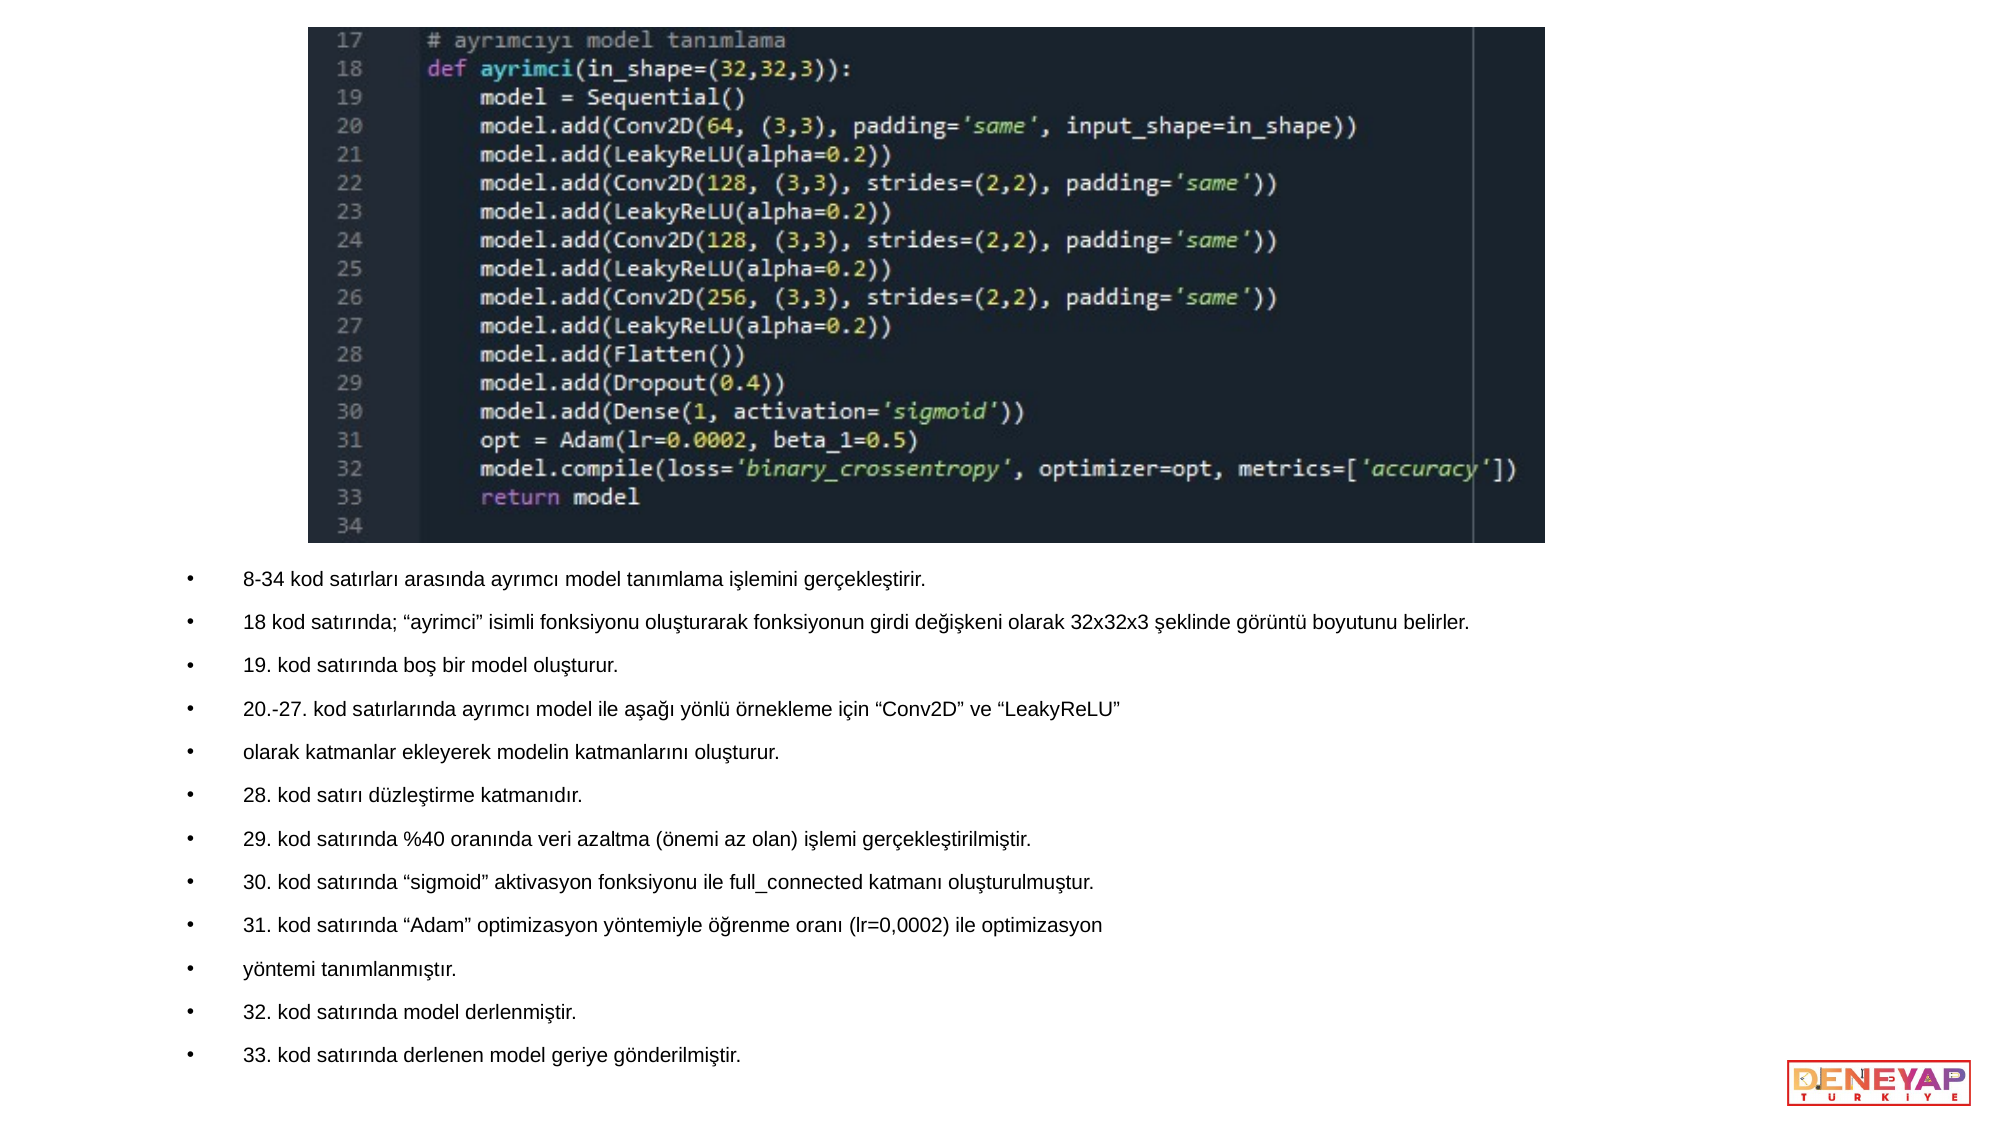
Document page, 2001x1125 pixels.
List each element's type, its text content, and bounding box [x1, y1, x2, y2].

picture [308, 27, 1545, 543]
list 8-34 kod satırları arasında ayrımcı model tanımlama işlemini gerçekleştirir. 18 kod satırında; “ayrimci” isimli fonksiyonu oluşturarak fonksiyonun girdi değişkeni olarak 32x32x3 şeklinde görüntü boyutunu belirler. 19. kod satırında boş bir model oluşturur. 20.-27. kod satırlarında ayrımcı model ile aşağı yönlü örnekleme için “Conv2D” ve “LeakyReLU” olarak katmanlar ekleyerek modelin katmanlarını oluşturur. 28. kod satırı düzleştirme katmanıdır. 29. kod satırında %40 oranında veri azaltma (önemi az olan) işlemi gerçekleştirilmiştir. 30. kod satırında “sigmoid” aktivasyon fonksiyonu ile full_connected katmanı oluşturulmuştur. 31. kod satırında “Adam” optimizasyon yöntemiyle öğrenme oranı (lr=0,0002) ile optimizasyon yöntemi tanımlanmıştır. 32. kod satırında model derlenmiştir. 33. kod satırında derlenen model geriye gönderilmiştir. [153, 560, 1615, 1036]
picture [1787, 1060, 1971, 1106]
